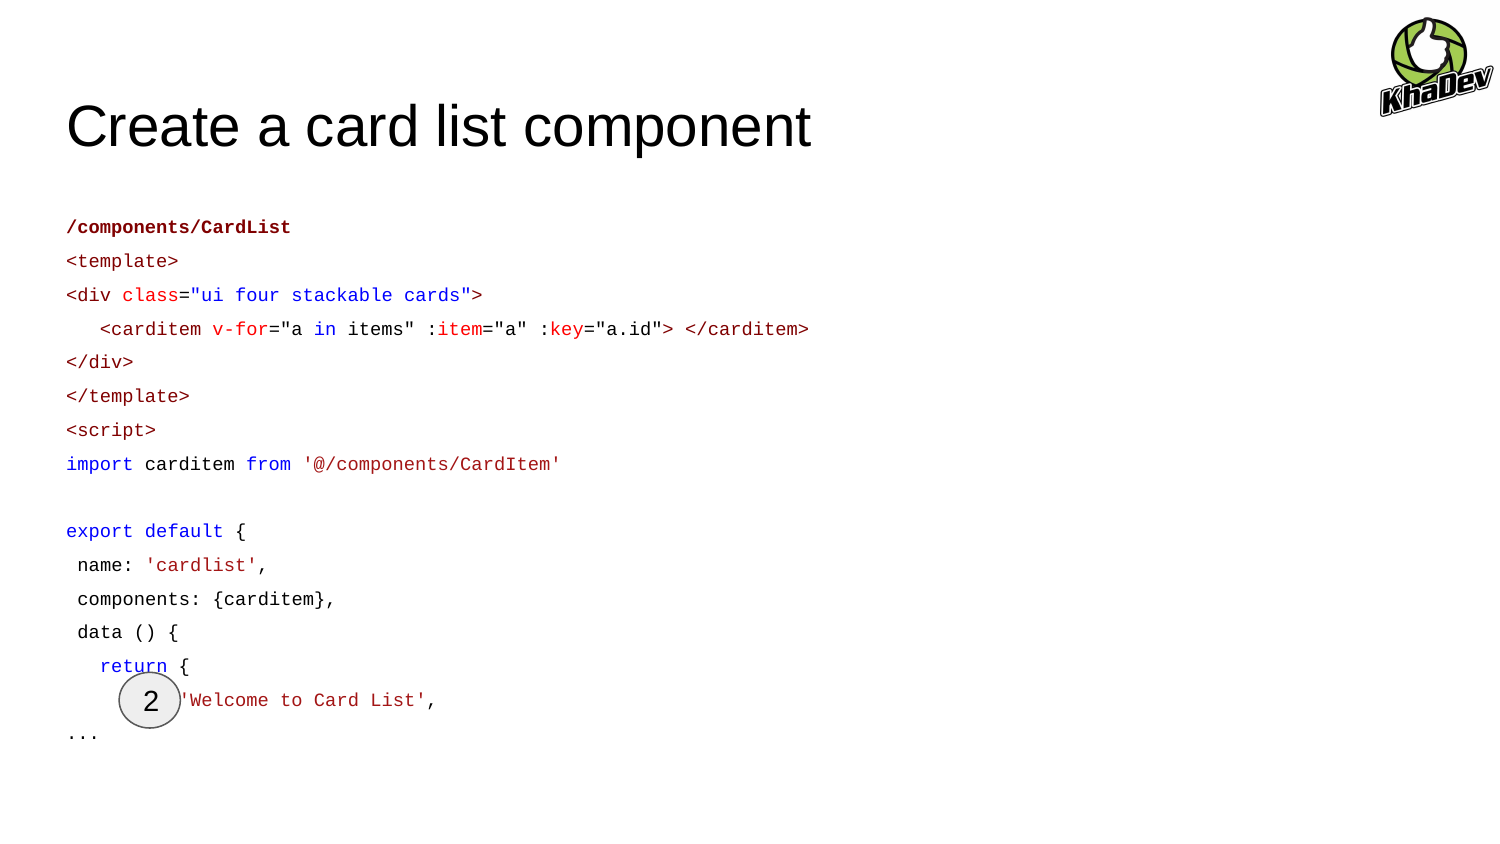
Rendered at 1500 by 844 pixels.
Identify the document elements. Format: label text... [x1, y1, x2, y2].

text_box 2 [119, 672, 181, 729]
title Create a card list component [51, 72, 1449, 167]
picture [1360, 0, 1500, 130]
list /components/CardList <template> <div class="ui four stackable cards"> <carditem v-for="a in items" :item="a" :key="a.id"> </carditem> </div> </template> <script> import carditem from '@/components/CardItem' export default { name: 'cardlist', components: {carditem}, data () { return { msg: 'Welcome to Card List', ... [51, 189, 1449, 750]
